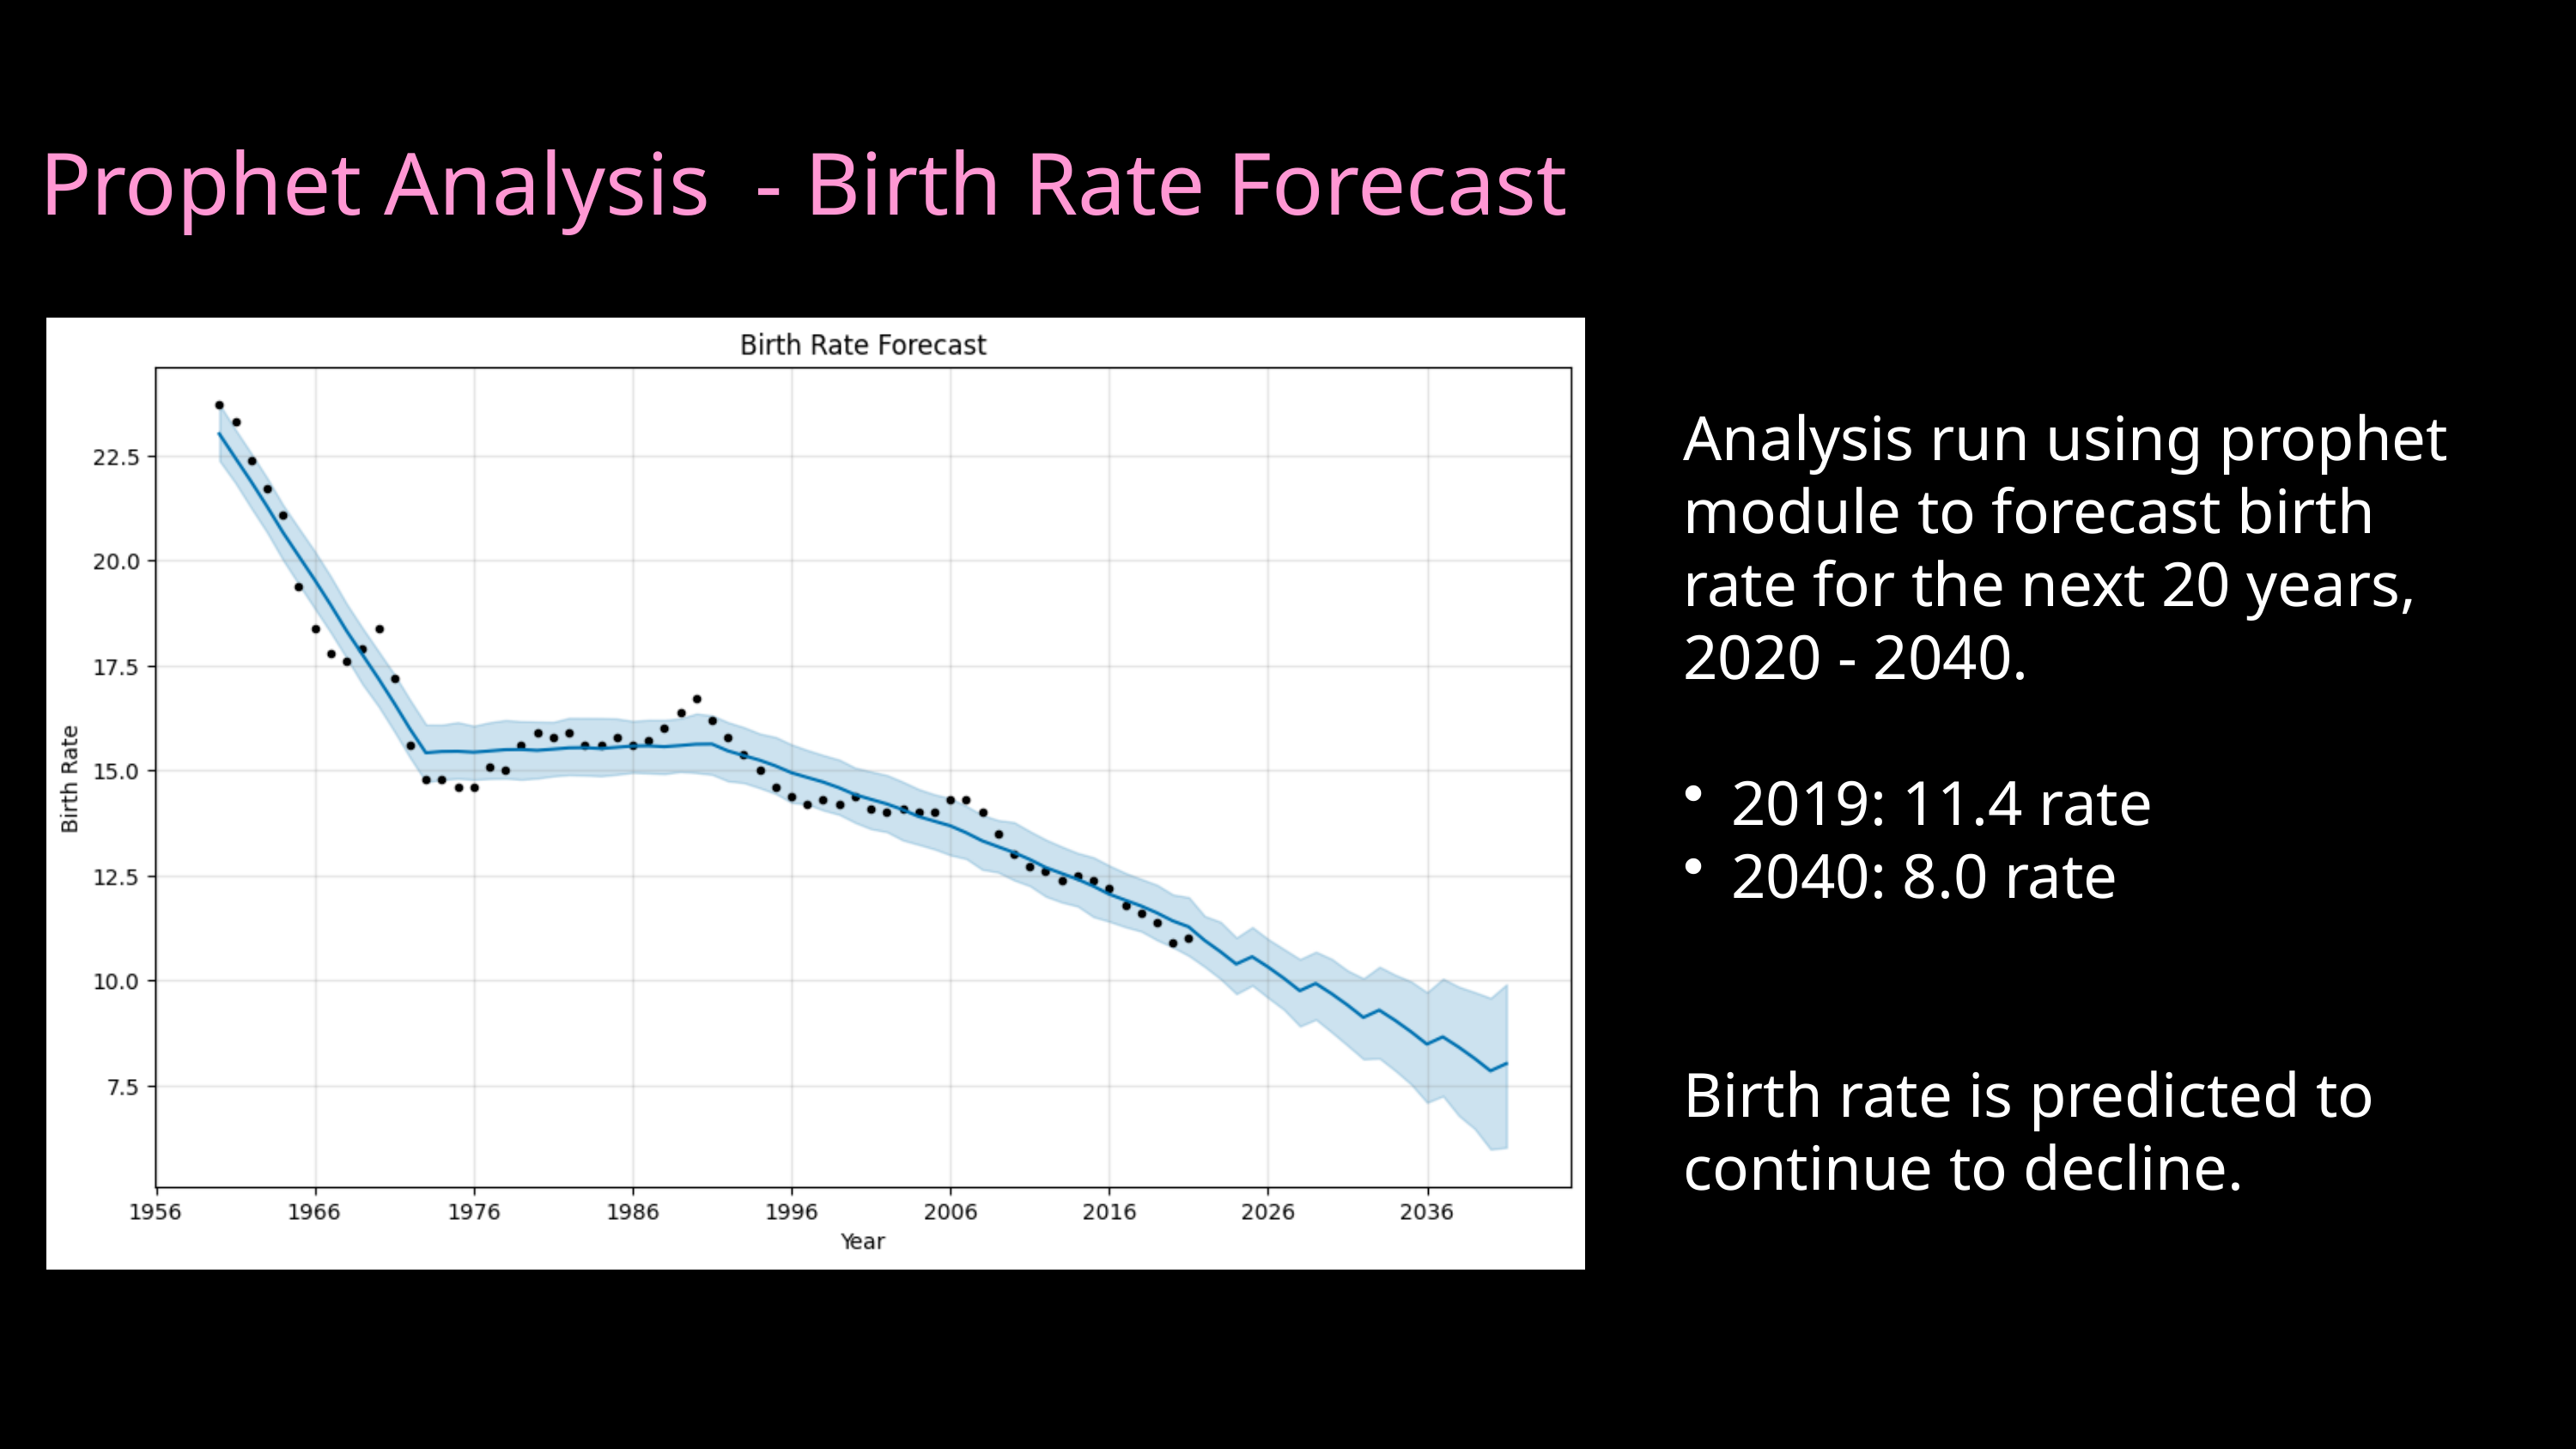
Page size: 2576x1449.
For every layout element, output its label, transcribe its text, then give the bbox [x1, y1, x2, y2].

text_box Prophet Analysis - Birth Rate Forecast [33, 122, 1598, 239]
text_box Analysis run using prophet module to forecast birth rate for the next 20 years, 2020 - 2040. 2019: 11.4 rate 2040: 8.0 rate Birth rate is predicted to continue to decline. [1676, 393, 2461, 1209]
picture [46, 318, 1585, 1270]
